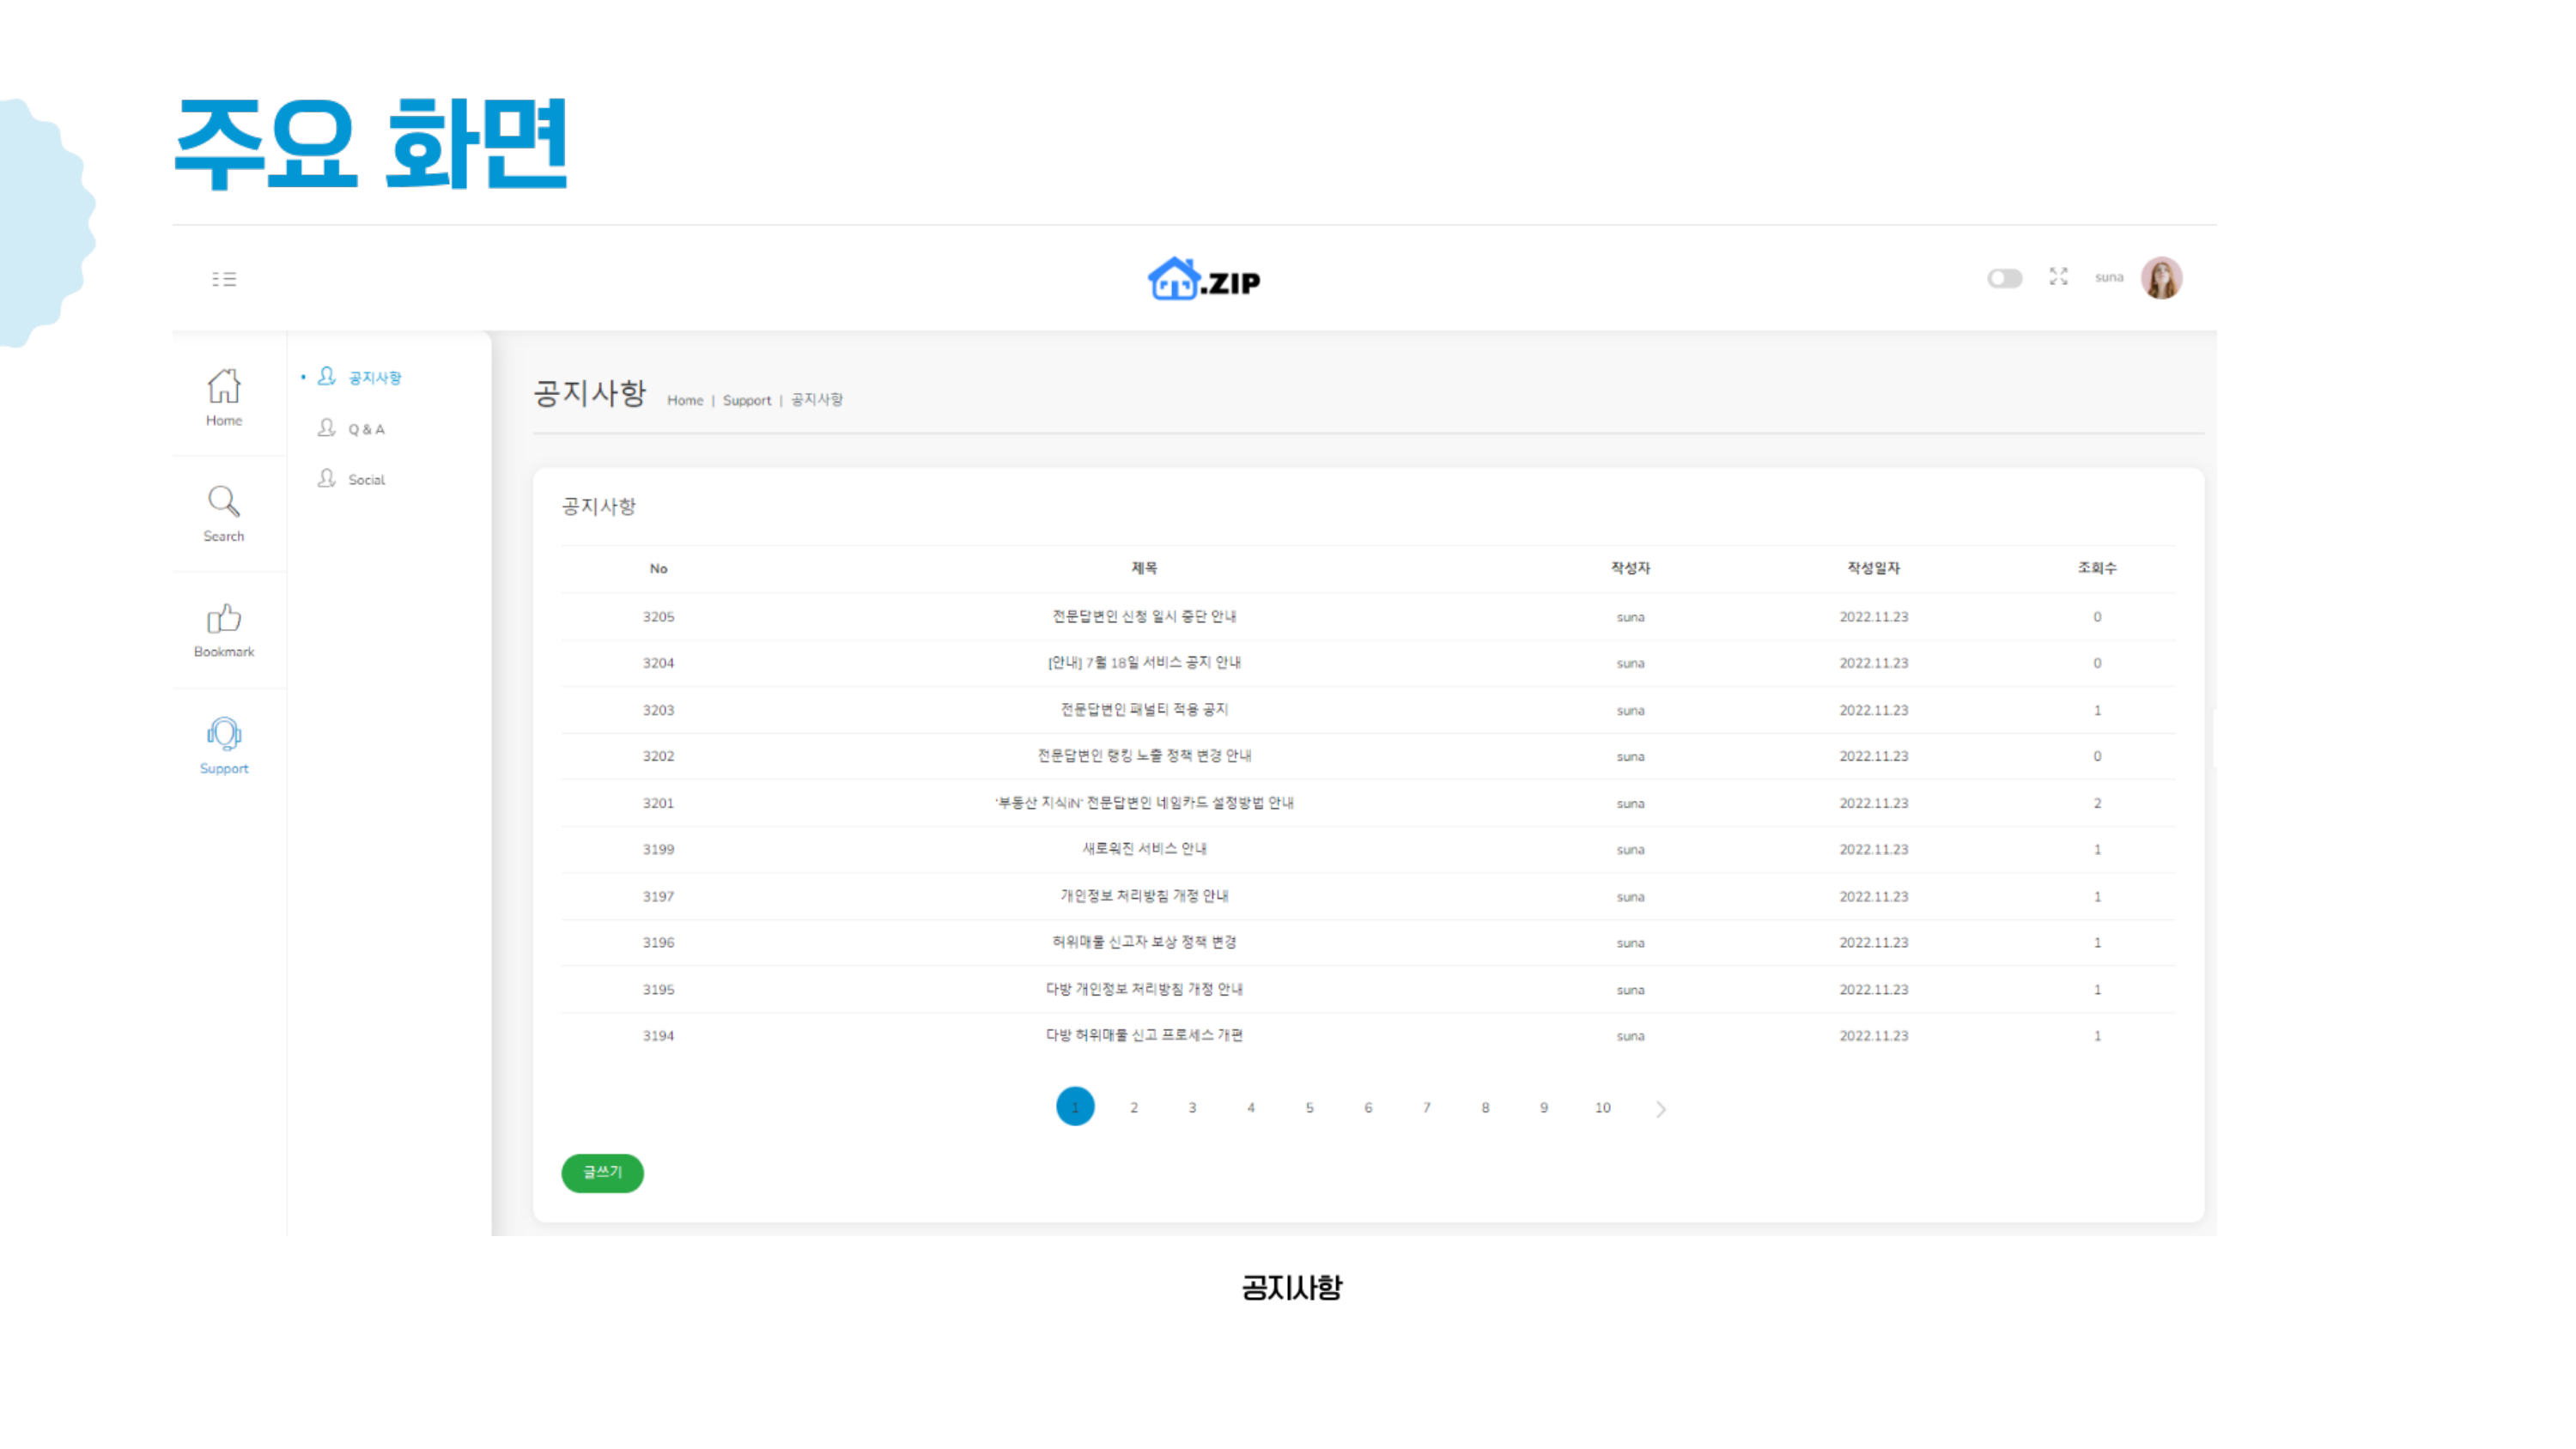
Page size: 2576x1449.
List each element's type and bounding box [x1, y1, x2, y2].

text_box [173, 223, 2217, 1236]
text_box [0, 87, 97, 361]
picture [1238, 1263, 1355, 1322]
picture [158, 72, 615, 252]
